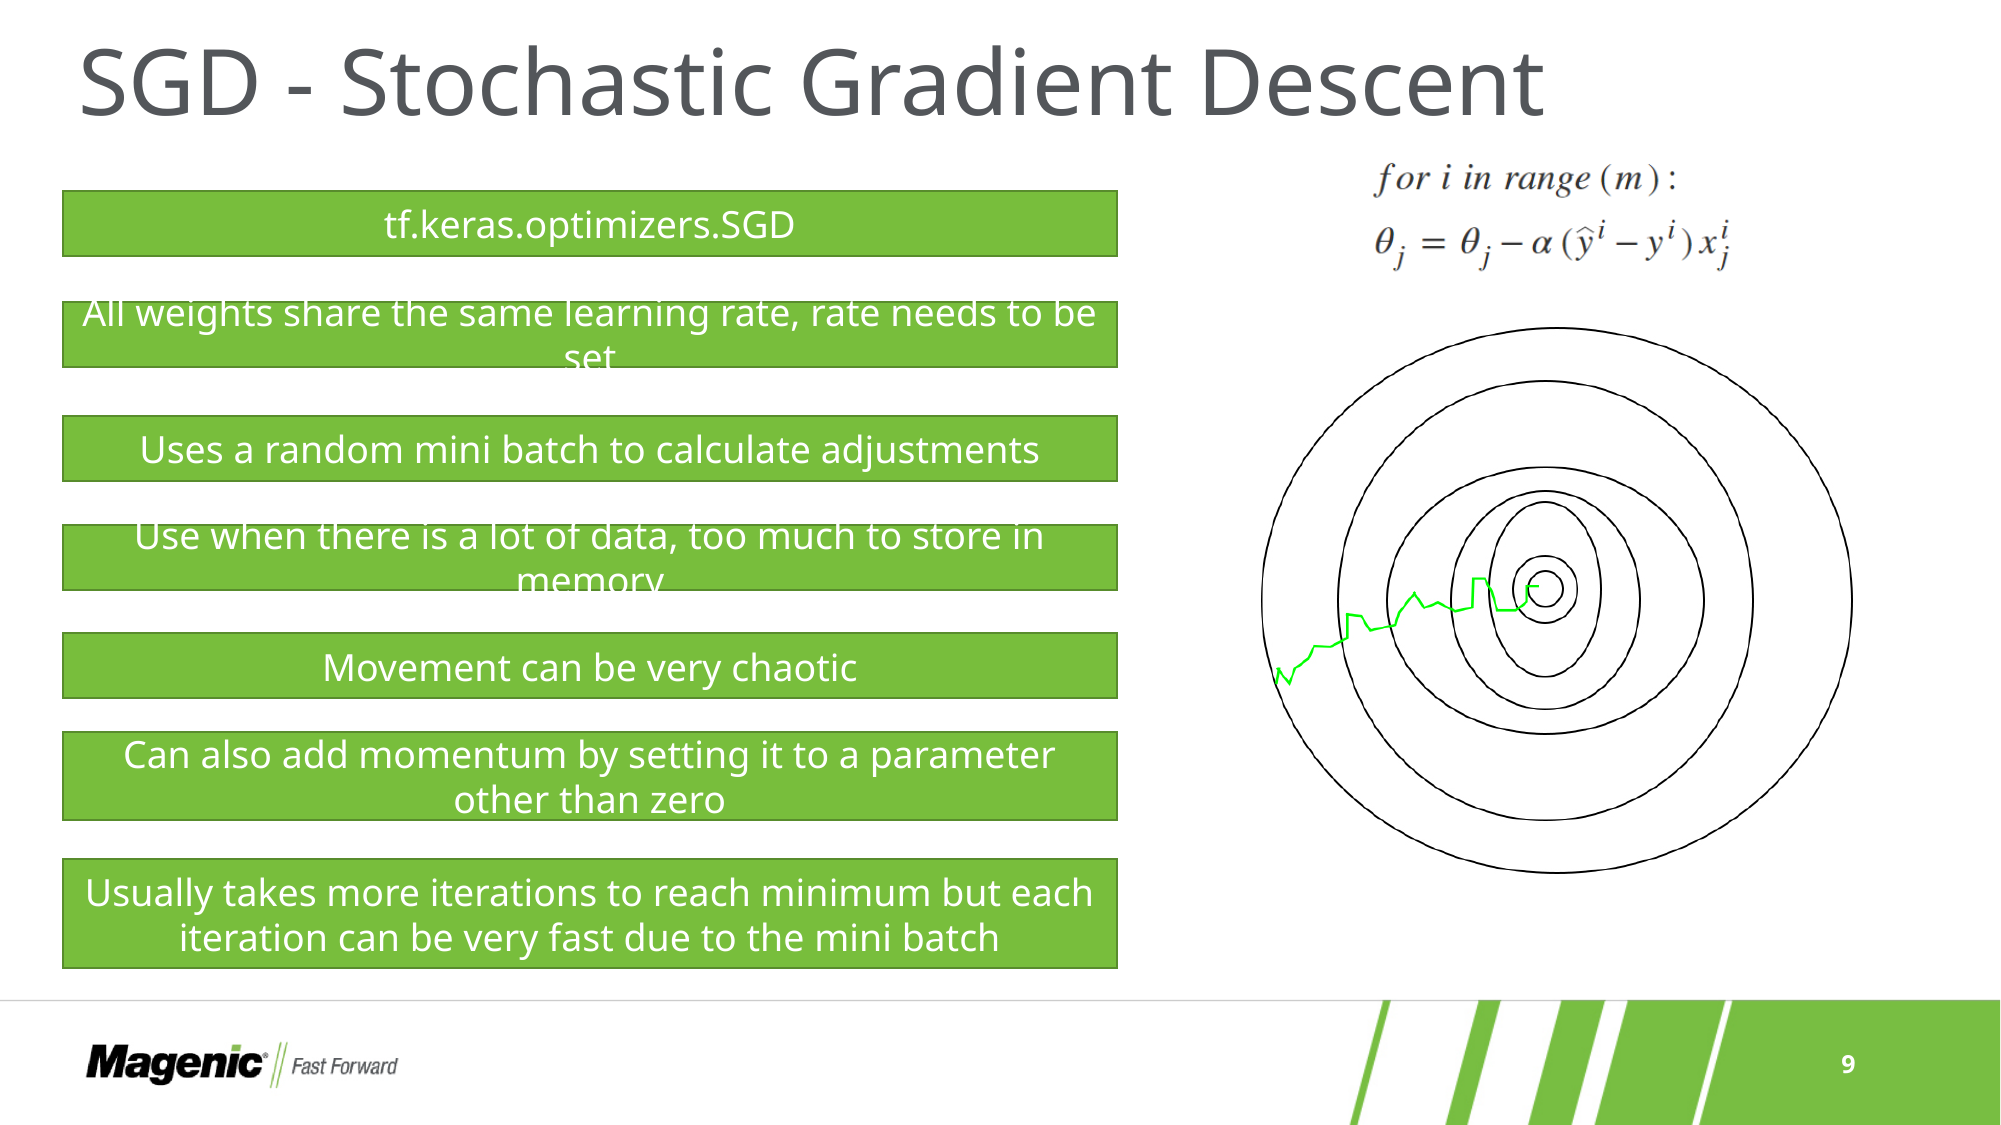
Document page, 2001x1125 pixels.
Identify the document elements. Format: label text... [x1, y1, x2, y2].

text_box Uses a random mini batch to calculate adjustments [62, 415, 1118, 482]
text_box Movement can be very chaotic [62, 632, 1118, 699]
title SGD - Stochastic Gradient Descent [63, 41, 1938, 131]
picture [0, 0, 2001, 1125]
text_box Use when there is a lot of data, too much to store in memory [62, 524, 1118, 591]
text_box Usually takes more iterations to reach minimum but each iteration can be very fast due to the mini batch [62, 858, 1118, 969]
text_box tf.keras.optimizers.SGD [62, 190, 1118, 257]
text_box Can also add momentum by setting it to a parameter other than zero [62, 731, 1118, 821]
text_box All weights share the same learning rate, rate needs to be set [62, 301, 1118, 368]
